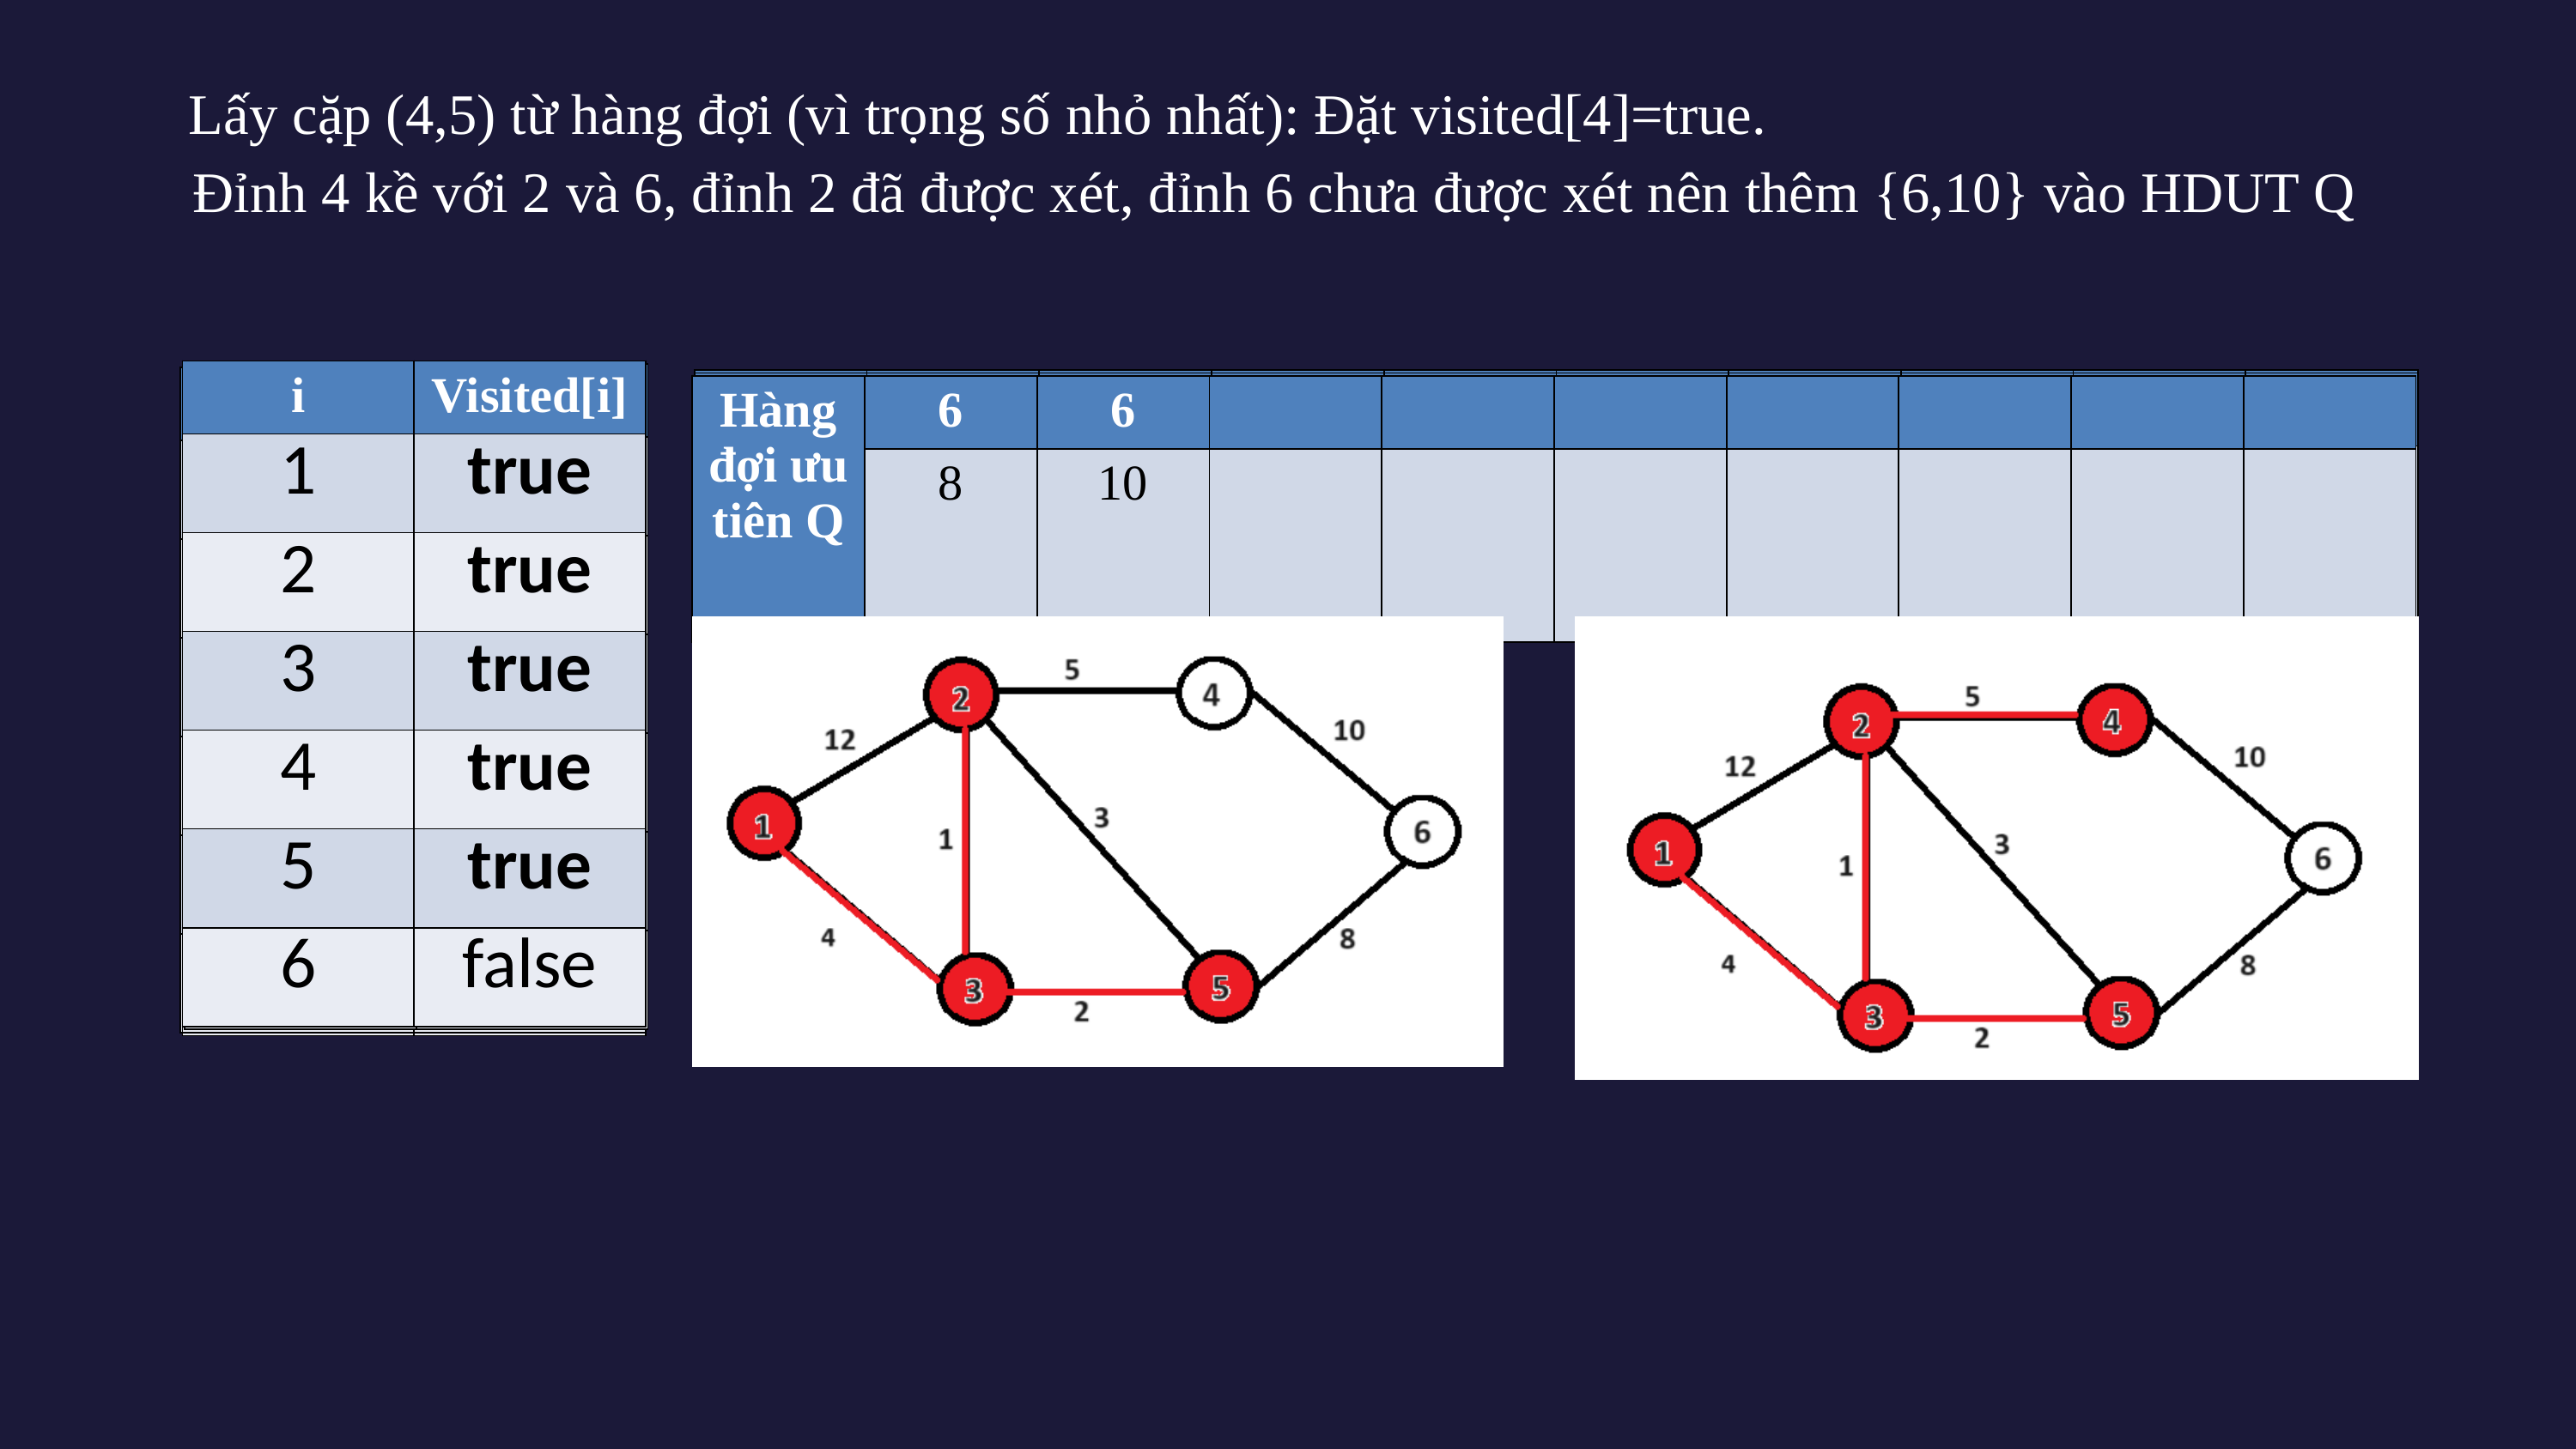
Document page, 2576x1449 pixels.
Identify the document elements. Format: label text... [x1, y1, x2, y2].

table_header 6 [866, 377, 1036, 448]
table_cell true [415, 434, 645, 532]
table_header [1899, 377, 2070, 448]
table_cell 5 [183, 829, 413, 927]
text_box Lấy cặp (4,5) từ hàng đợi (vì trọng số nhỏ nhất): Đặt visited[4]=true. [175, 70, 2125, 153]
text_box Đỉnh 4 kề với 2 và 6, đỉnh 2 đã được xét, đỉnh 6 chưa được xét nên thêm {6,10} vào HDUT Q [180, 149, 2415, 231]
table_cell [1899, 450, 2070, 615]
table_cell [2072, 450, 2243, 615]
table_cell [1210, 450, 1381, 615]
table_header [1210, 377, 1381, 448]
table_cell 10 [1038, 450, 1209, 615]
table_header Hàng đợi ưu tiên Q [693, 377, 864, 616]
table_cell [1382, 450, 1553, 641]
picture [692, 616, 1504, 1067]
table_cell [2245, 450, 2415, 615]
table_header Visited[i] [415, 361, 645, 433]
table_cell 6 [183, 929, 413, 1026]
table_cell [1555, 450, 1726, 641]
table_header [1382, 377, 1553, 448]
table_header [2245, 377, 2415, 448]
picture [1575, 616, 2419, 1081]
table_cell 4 [183, 731, 413, 828]
table_cell false [415, 929, 645, 1026]
table_cell 2 [183, 533, 413, 631]
table_header [1728, 377, 1898, 448]
table_cell true [415, 533, 645, 631]
table_header i [183, 361, 413, 433]
table_cell 8 [866, 450, 1036, 615]
table_cell [1728, 450, 1898, 615]
table_cell 3 [183, 632, 413, 730]
table_cell true [415, 829, 645, 927]
table_header [2072, 377, 2243, 448]
table_cell 1 [183, 434, 413, 532]
table_header [1555, 377, 1726, 448]
table_cell true [415, 731, 645, 828]
table_cell true [415, 632, 645, 730]
table_header 6 [1038, 377, 1209, 448]
